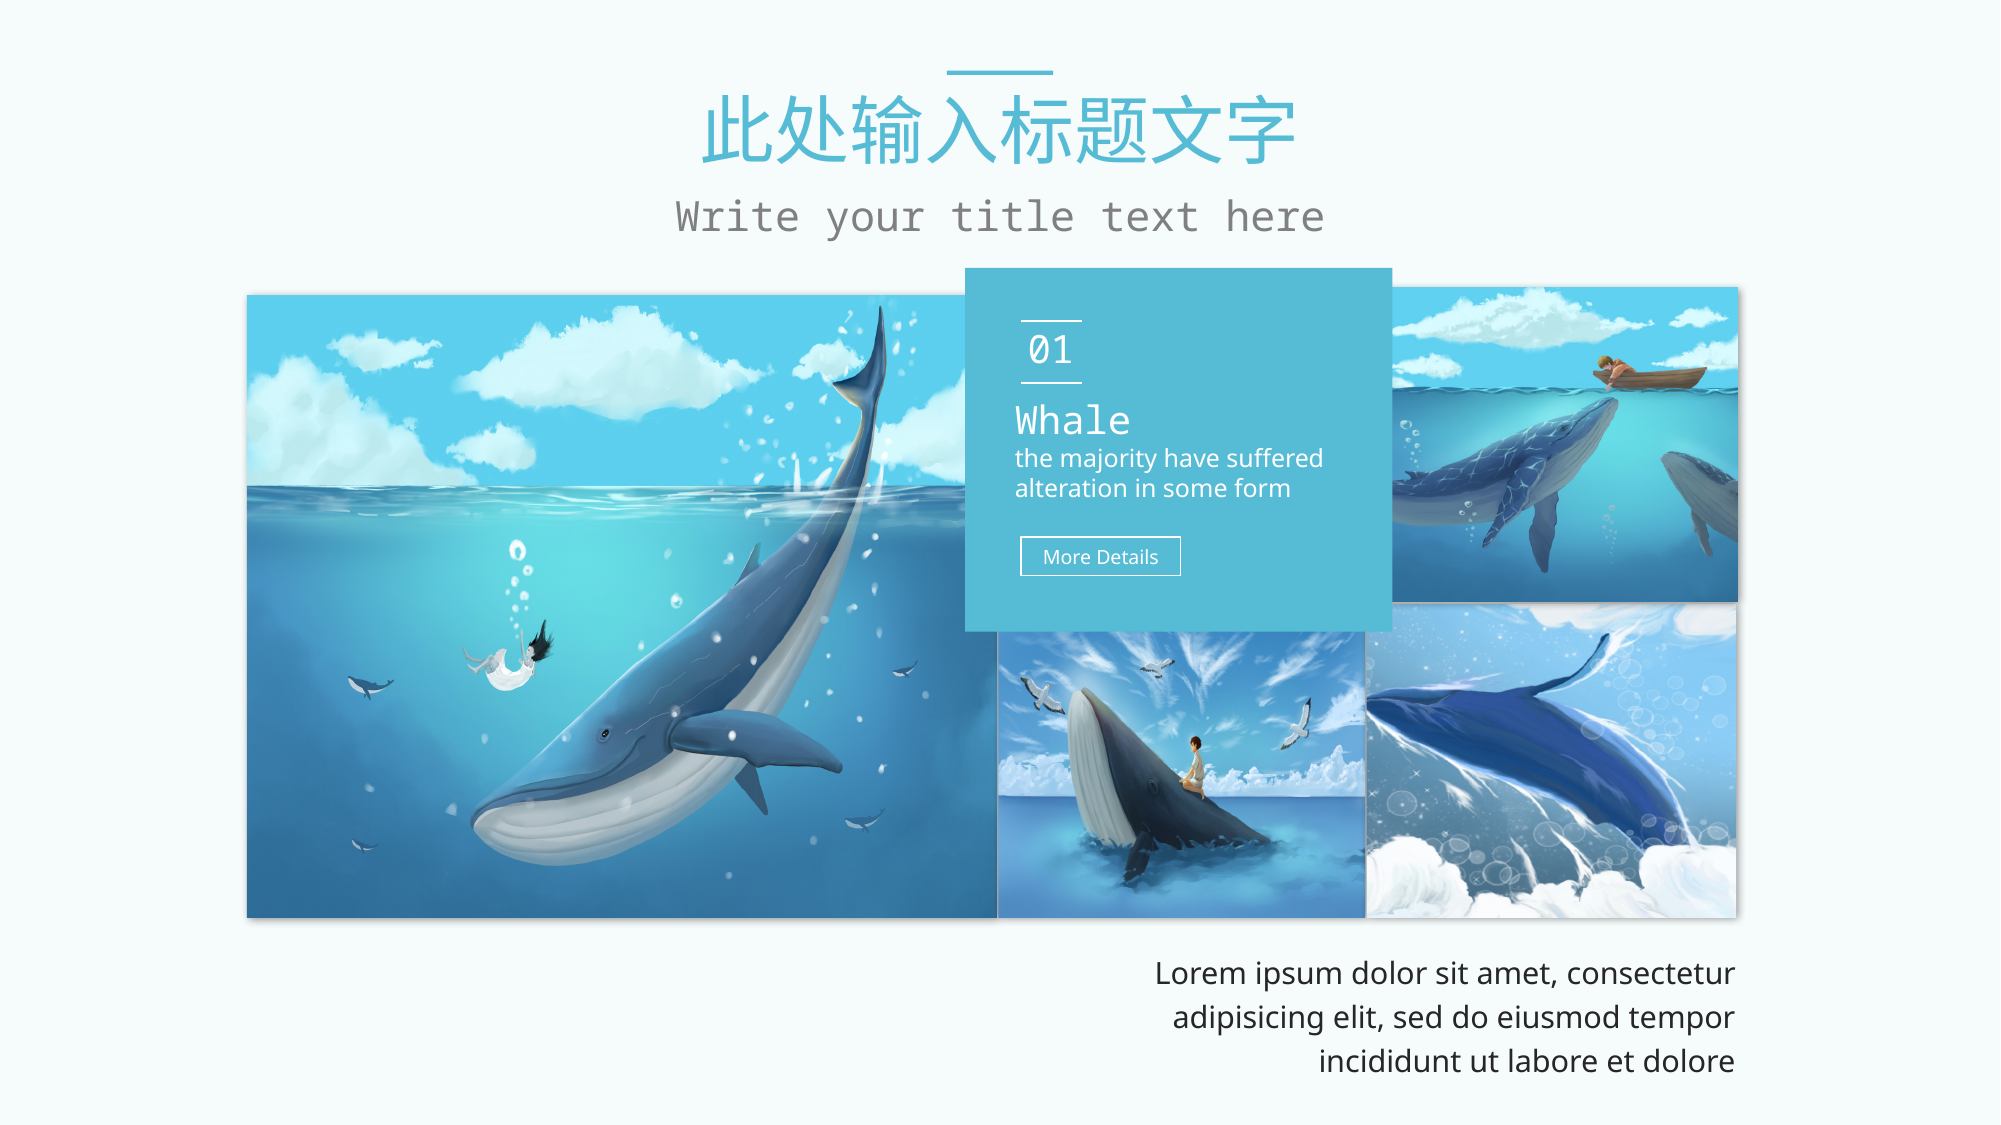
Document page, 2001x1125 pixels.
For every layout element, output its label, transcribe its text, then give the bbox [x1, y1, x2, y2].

text_box [1366, 610, 1737, 919]
text_box [997, 632, 1363, 919]
text_box Write your title text here [660, 182, 1340, 248]
text_box [946, 69, 1054, 76]
text_box Lorem ipsum dolor sit amet, consectetur adipisicing elit, sed do eiusmod tempor incididunt ut labore et dolore [1056, 939, 1750, 1086]
text_box [246, 294, 995, 919]
text_box [1411, 287, 1739, 602]
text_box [965, 267, 1411, 632]
text_box 此处输入标题文字 [512, 76, 1488, 181]
